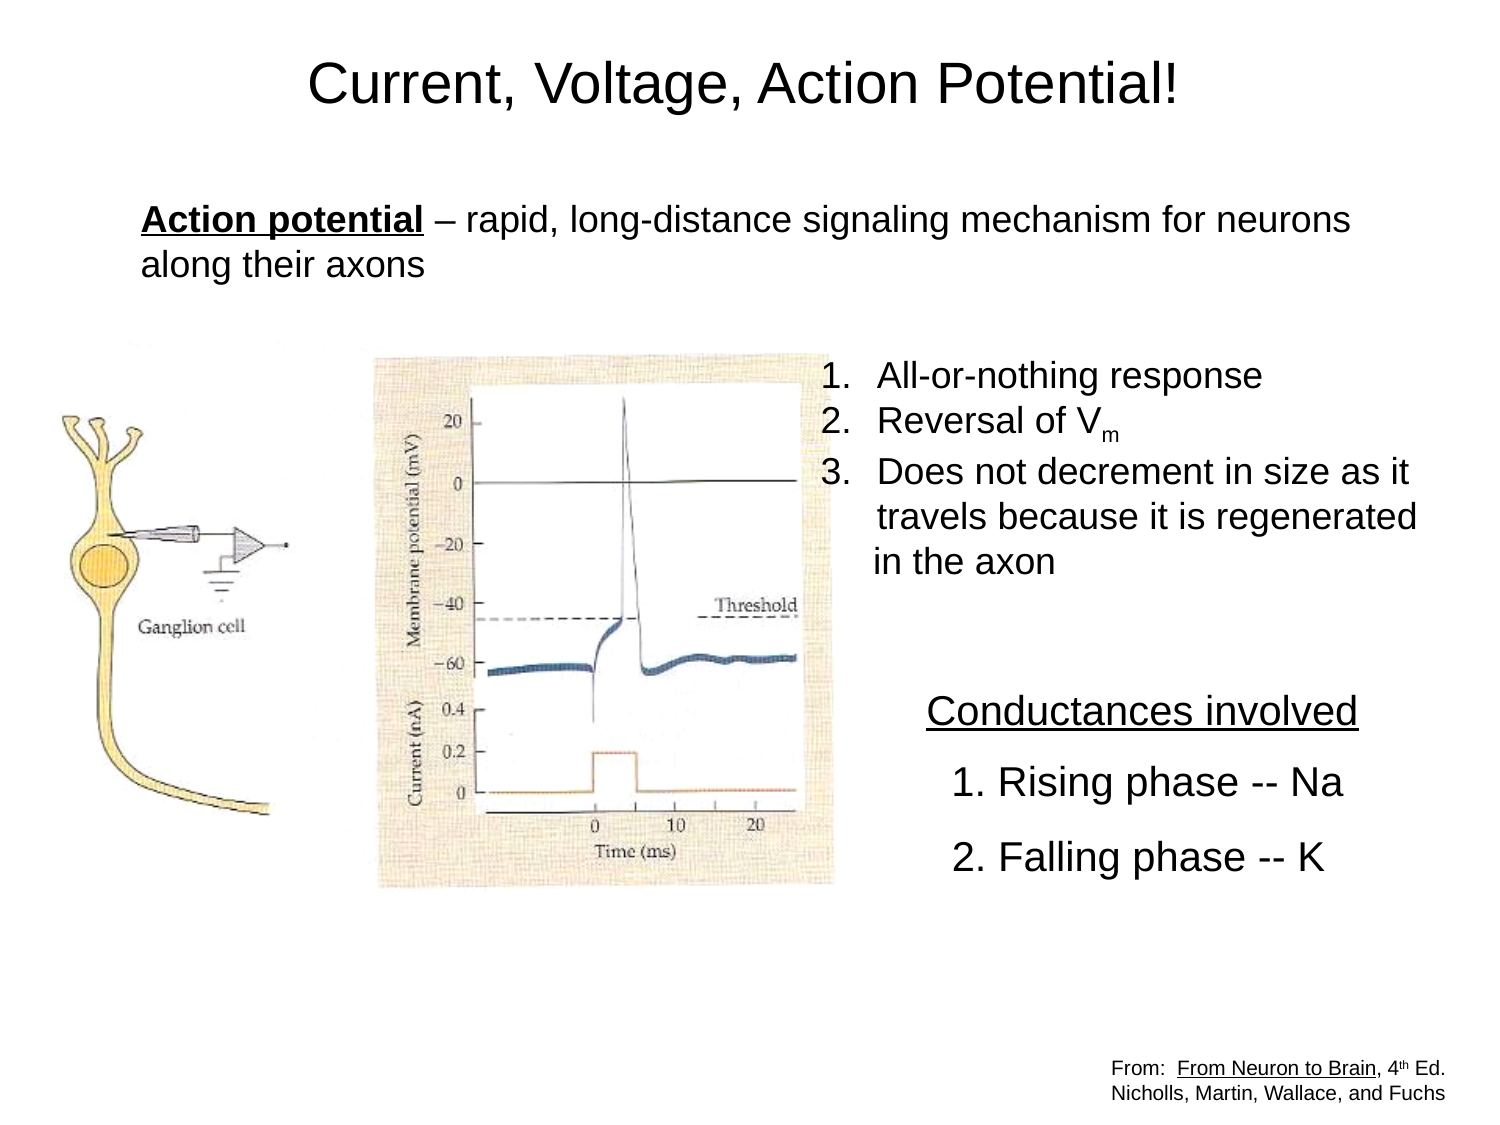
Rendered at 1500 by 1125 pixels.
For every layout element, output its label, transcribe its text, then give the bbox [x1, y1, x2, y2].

text_box 2. Falling phase -- K [937, 822, 1341, 888]
text_box 1. Rising phase -- Na [936, 747, 1359, 813]
text_box All-or-nothing response Reversal of Vm Does not decrement in size as it travels because it is regenerated in the axon [867, 343, 1500, 590]
text_box Action potential – rapid, long-distance signaling mechanism for neurons along their axons [125, 187, 1378, 338]
text_box Current, Voltage, Action Potential! [125, 37, 1363, 123]
picture [49, 341, 865, 951]
text_box From: From Neuron to Brain, 4th Ed. Nicholls, Martin, Wallace, and Fuchs [1096, 1047, 1461, 1113]
text_box Conductances involved [911, 676, 1374, 792]
